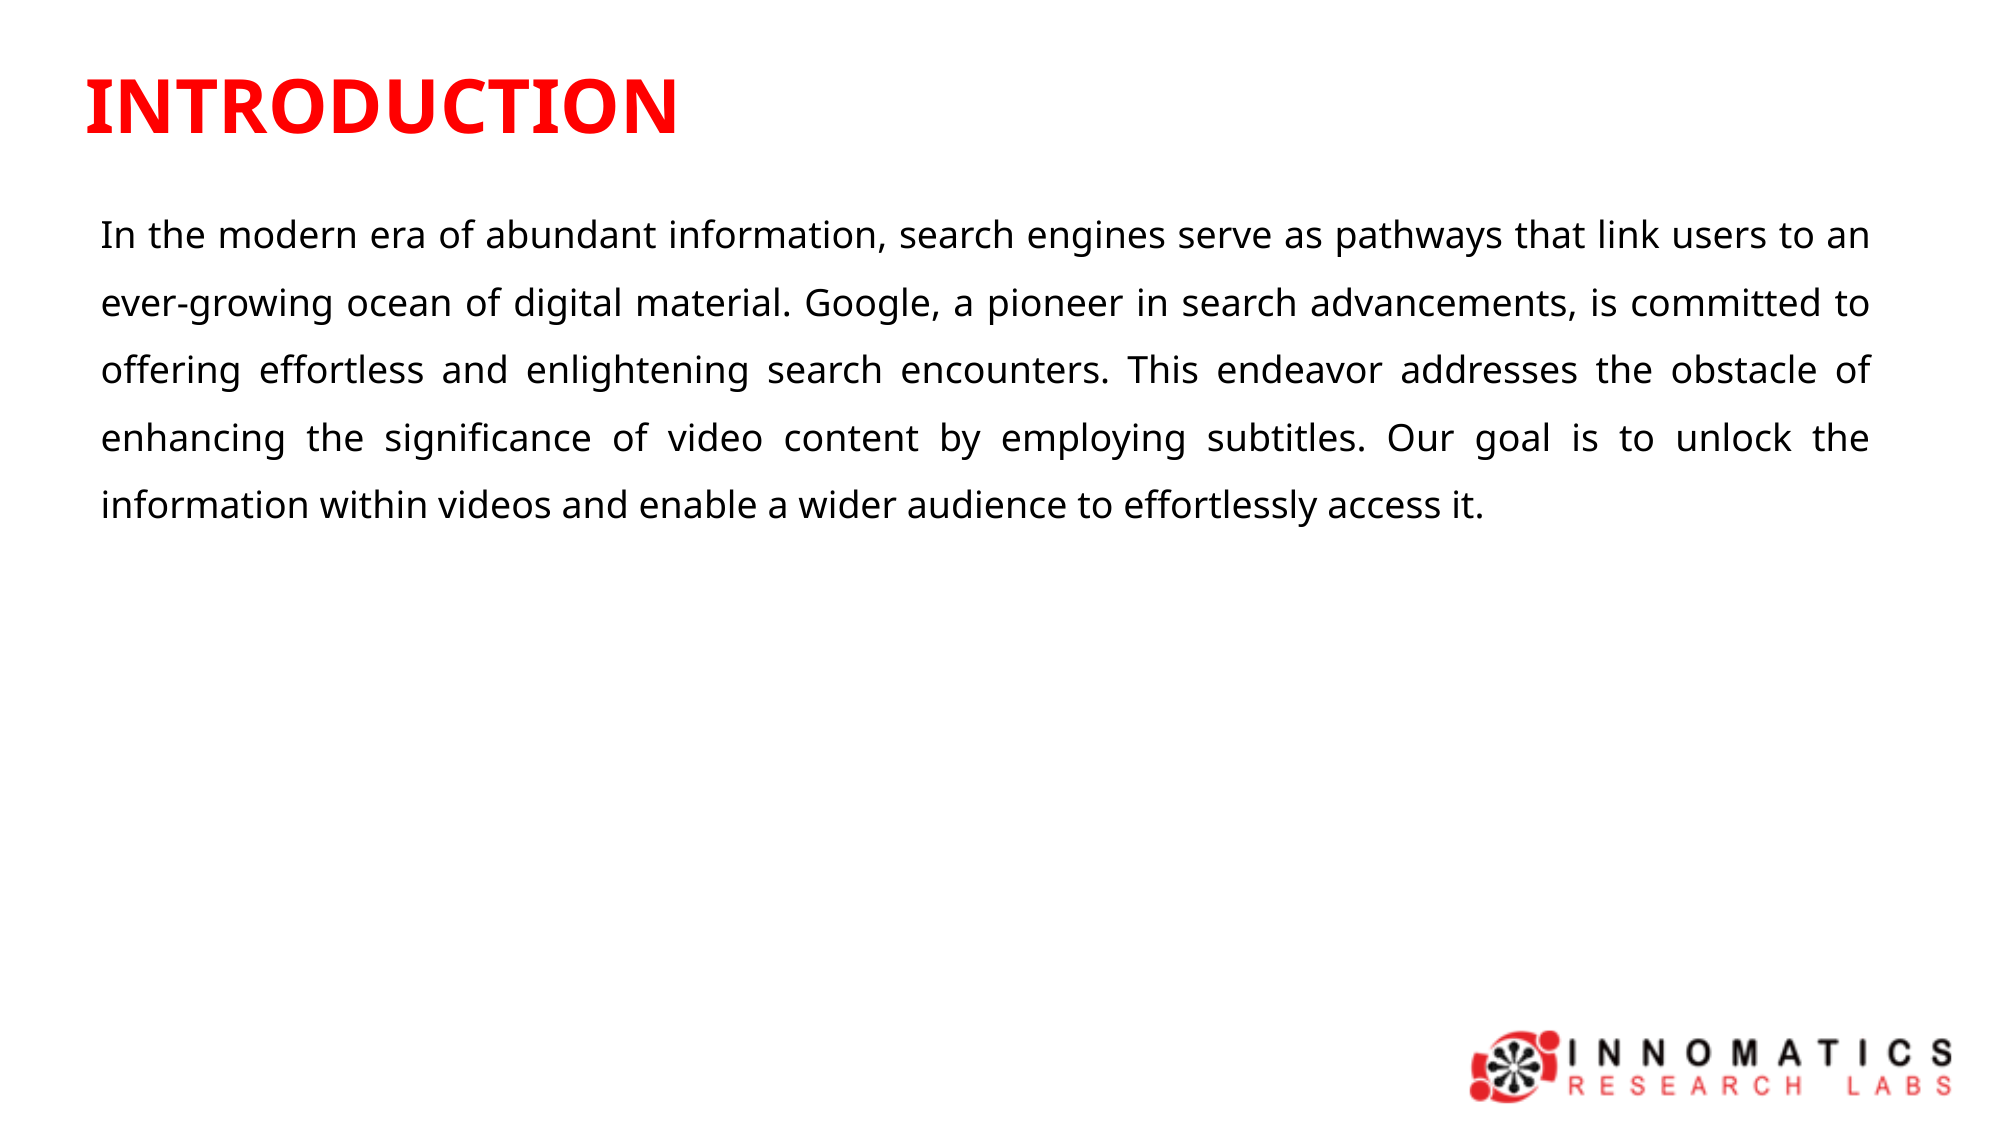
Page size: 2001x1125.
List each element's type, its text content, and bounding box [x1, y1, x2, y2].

picture [1445, 1014, 1975, 1125]
text_box In the modern era of abundant information, search engines serve as pathways that link users to an ever-growing ocean of digital material. Google, a pioneer in search advancements, is committed to offering effortless and enlightening search encounters. This endeavor addresses the obstacle of enhancing the significance of video content by employing subtitles. Our goal is to unlock the information within videos and enable a wider audience to effortlessly access it. [85, 181, 1888, 534]
text_box INTRODUCTION [70, 68, 1071, 156]
